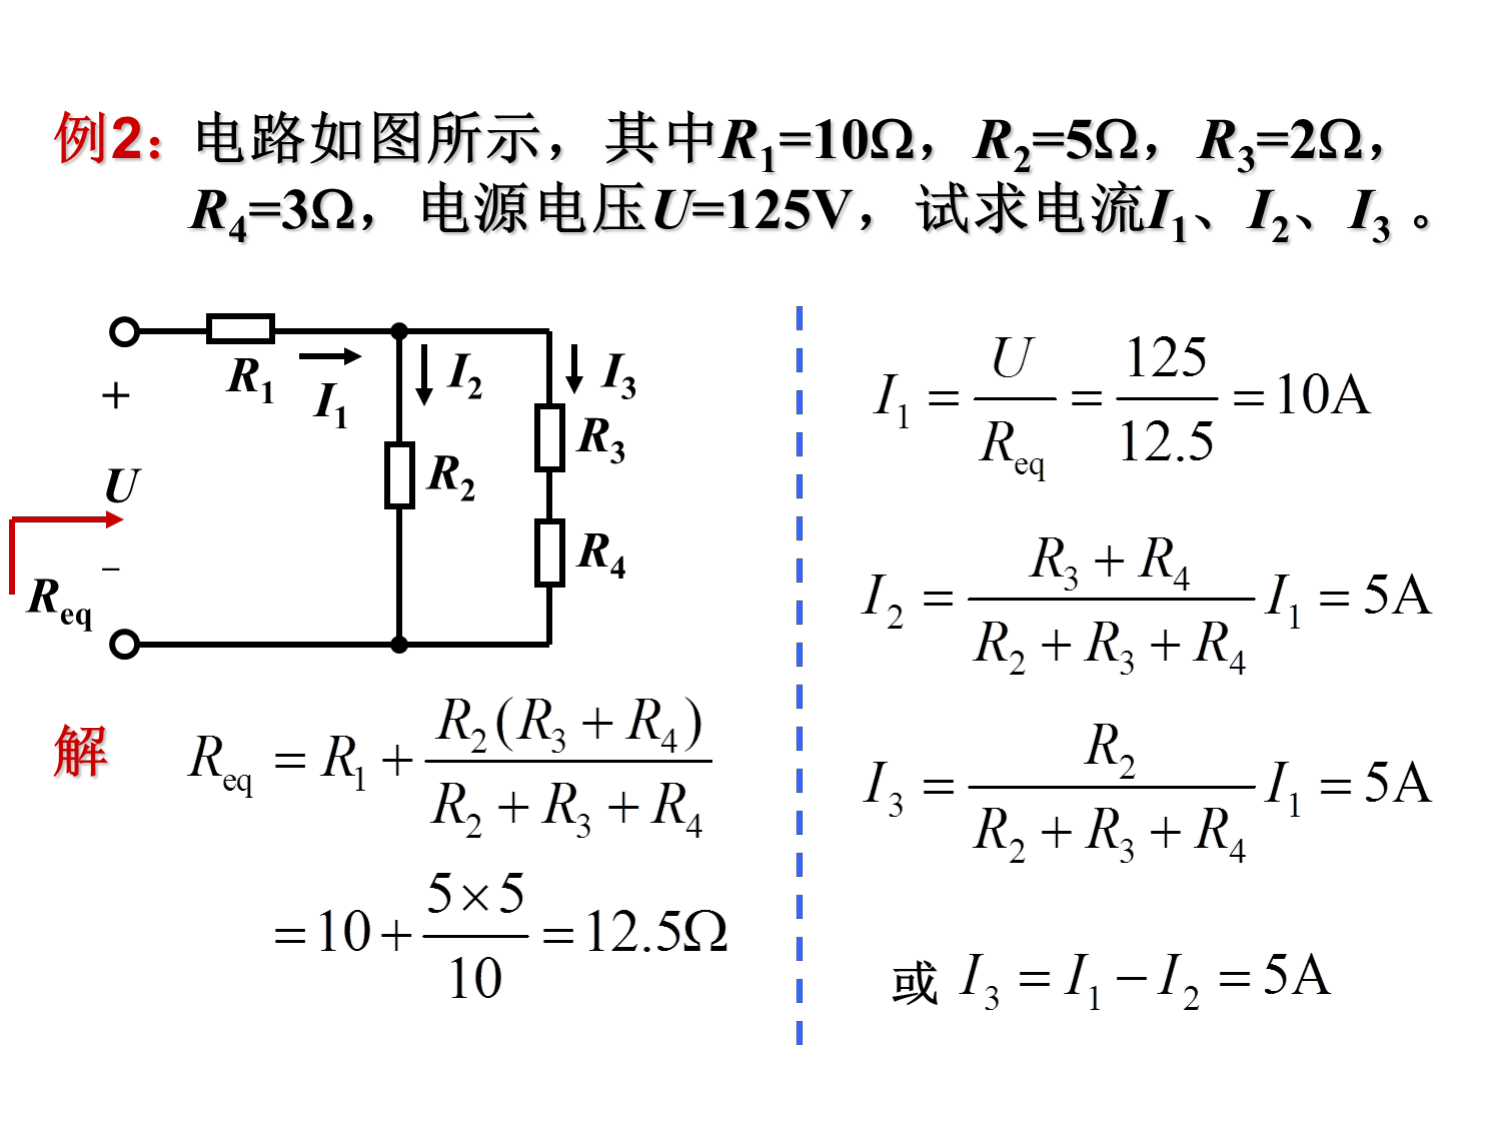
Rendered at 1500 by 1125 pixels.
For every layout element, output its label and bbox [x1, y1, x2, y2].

picture [0, 80, 1500, 1045]
